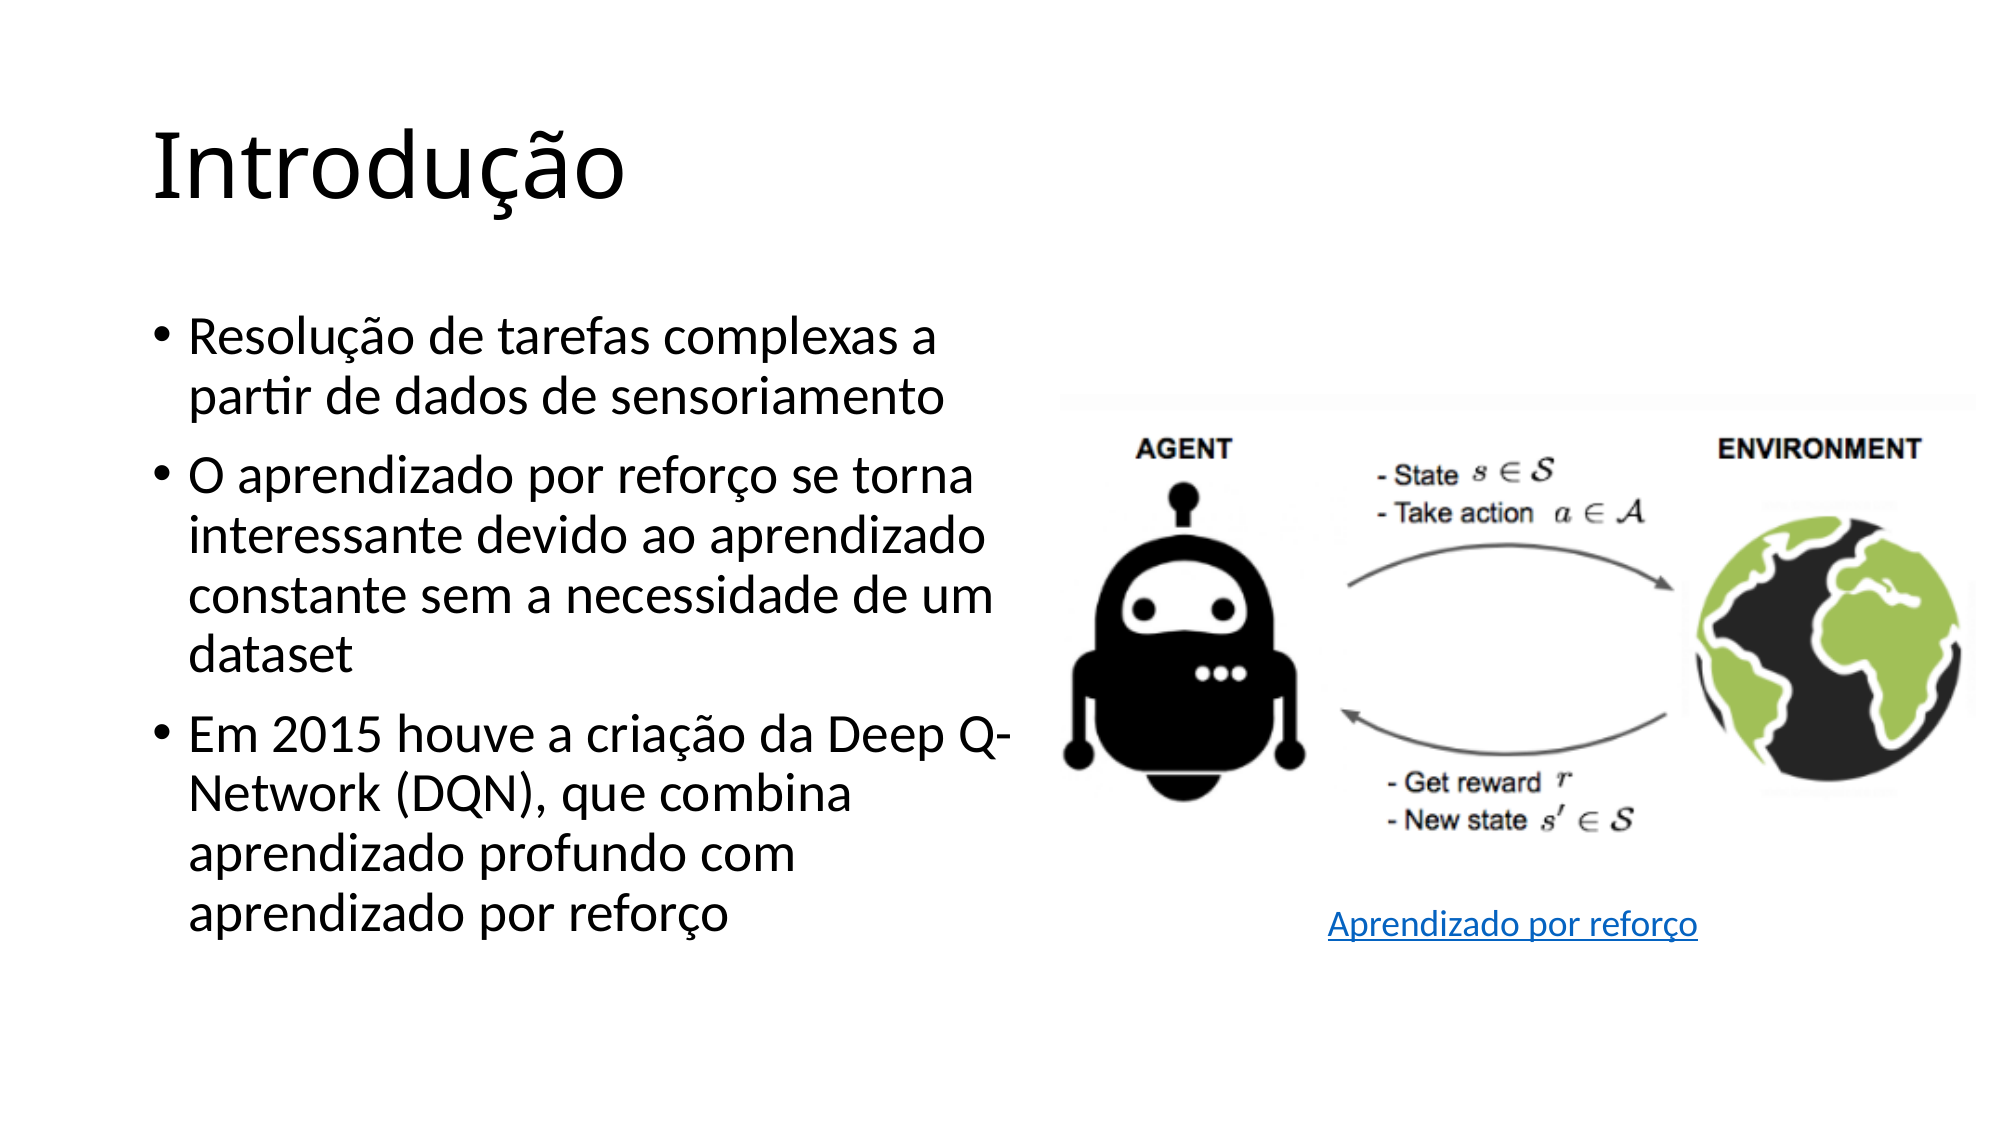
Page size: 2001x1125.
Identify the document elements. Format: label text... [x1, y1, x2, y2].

list Resolução de tarefas complexas a partir de dados de sensoriamento O aprendizado por reforço se torna interessante devido ao aprendizado constante sem a necessidade de um dataset Em 2015 houve a criação da Deep Q-Network (DQN), que combina aprendizado profundo com aprendizado por reforço [137, 299, 1053, 952]
title Introdução [137, 59, 1863, 278]
text_box Aprendizado por reforço [1312, 891, 1724, 951]
picture [1060, 394, 1976, 855]
